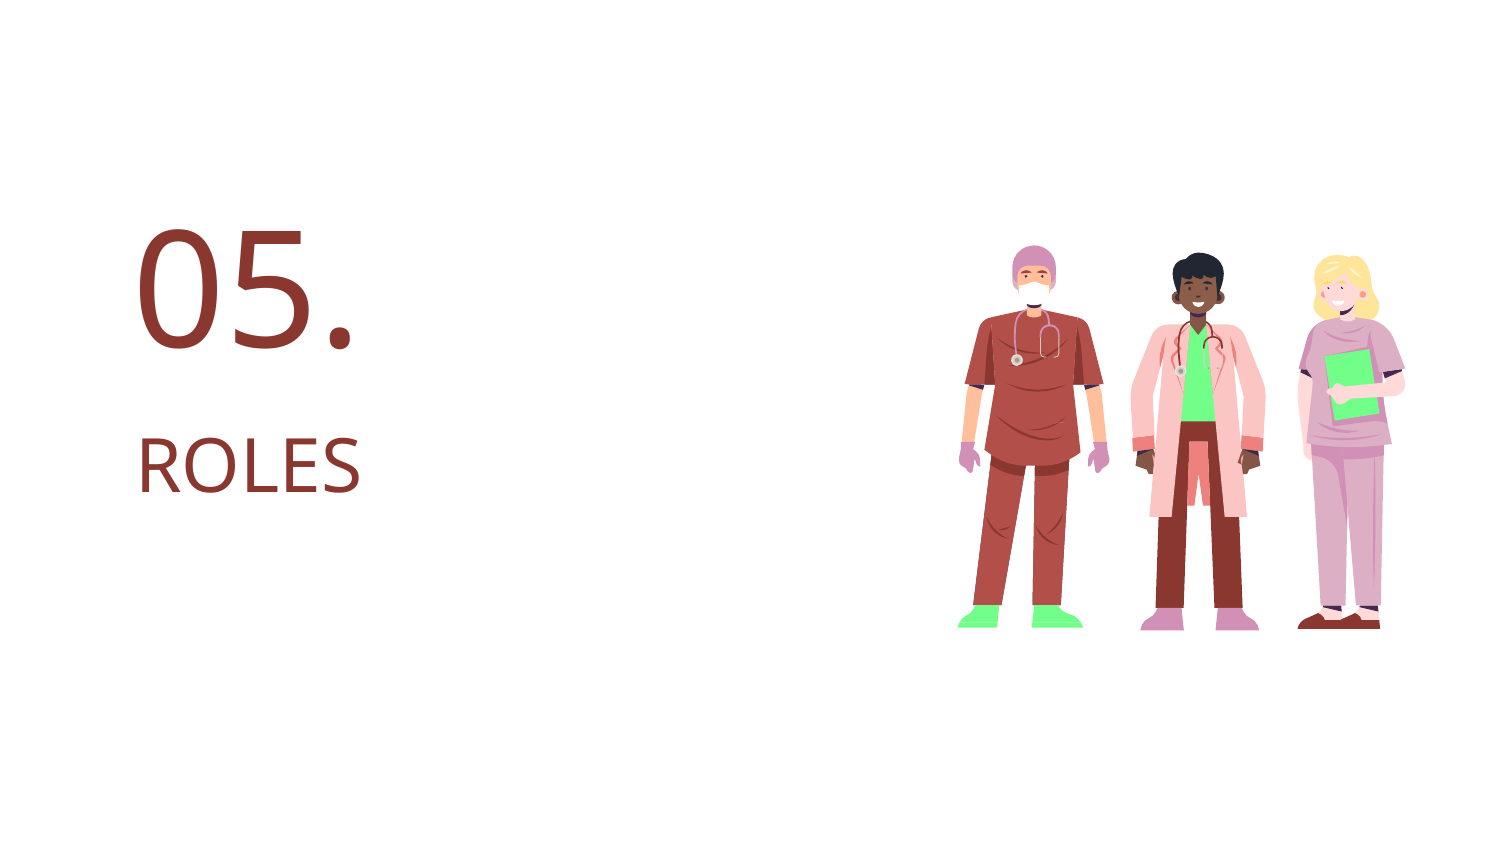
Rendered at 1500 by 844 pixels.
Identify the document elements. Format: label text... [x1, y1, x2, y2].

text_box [1130, 252, 1267, 631]
title 05. [117, 165, 618, 396]
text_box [957, 245, 1111, 629]
title ROLES [119, 267, 785, 659]
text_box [1296, 254, 1408, 630]
